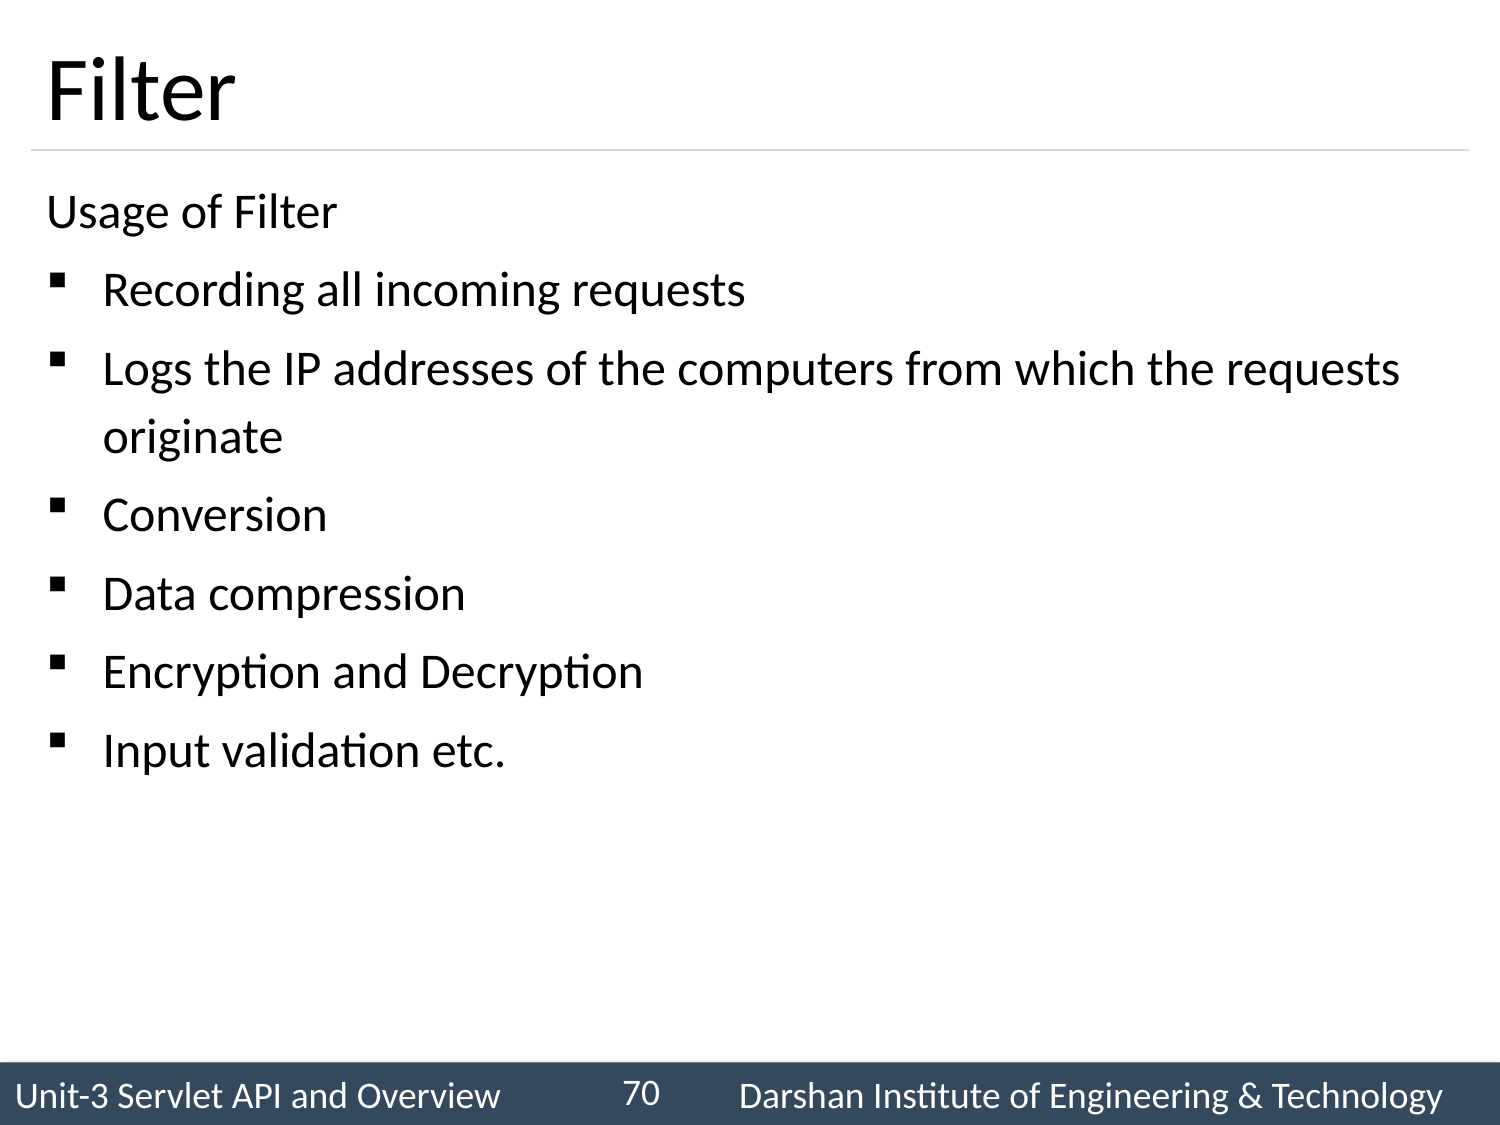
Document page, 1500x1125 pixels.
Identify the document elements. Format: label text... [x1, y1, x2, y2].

slide_number 70 [575, 1060, 675, 1121]
list Usage of Filter Recording all incoming requests Logs the IP addresses of the computers from which the requests originate Conversion Data compression Encryption and Decryption Input validation etc. [31, 162, 1469, 1038]
title Filter [31, 17, 1469, 150]
